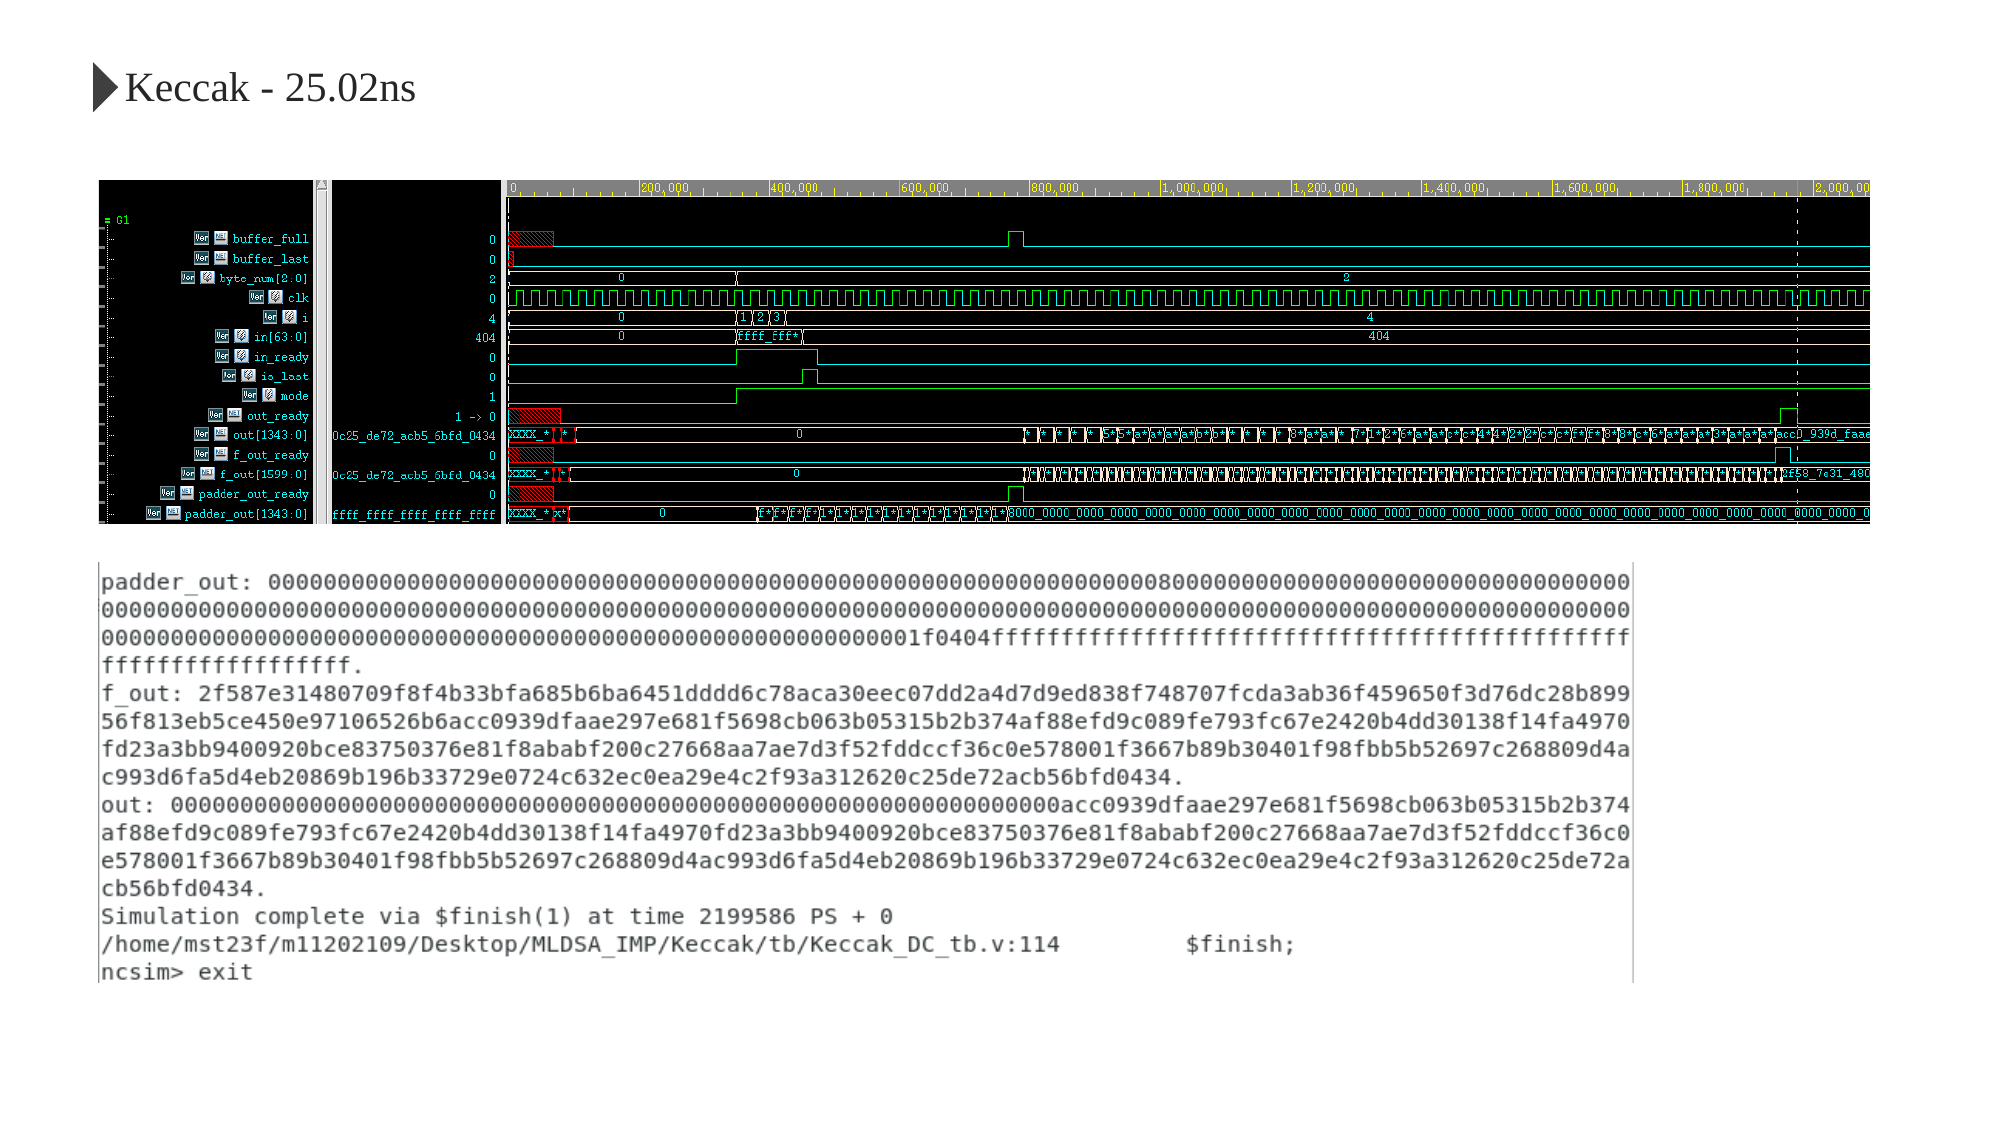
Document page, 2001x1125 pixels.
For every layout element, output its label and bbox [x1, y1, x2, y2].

picture [97, 180, 1870, 524]
picture [97, 562, 1634, 983]
text_box [93, 52, 433, 118]
